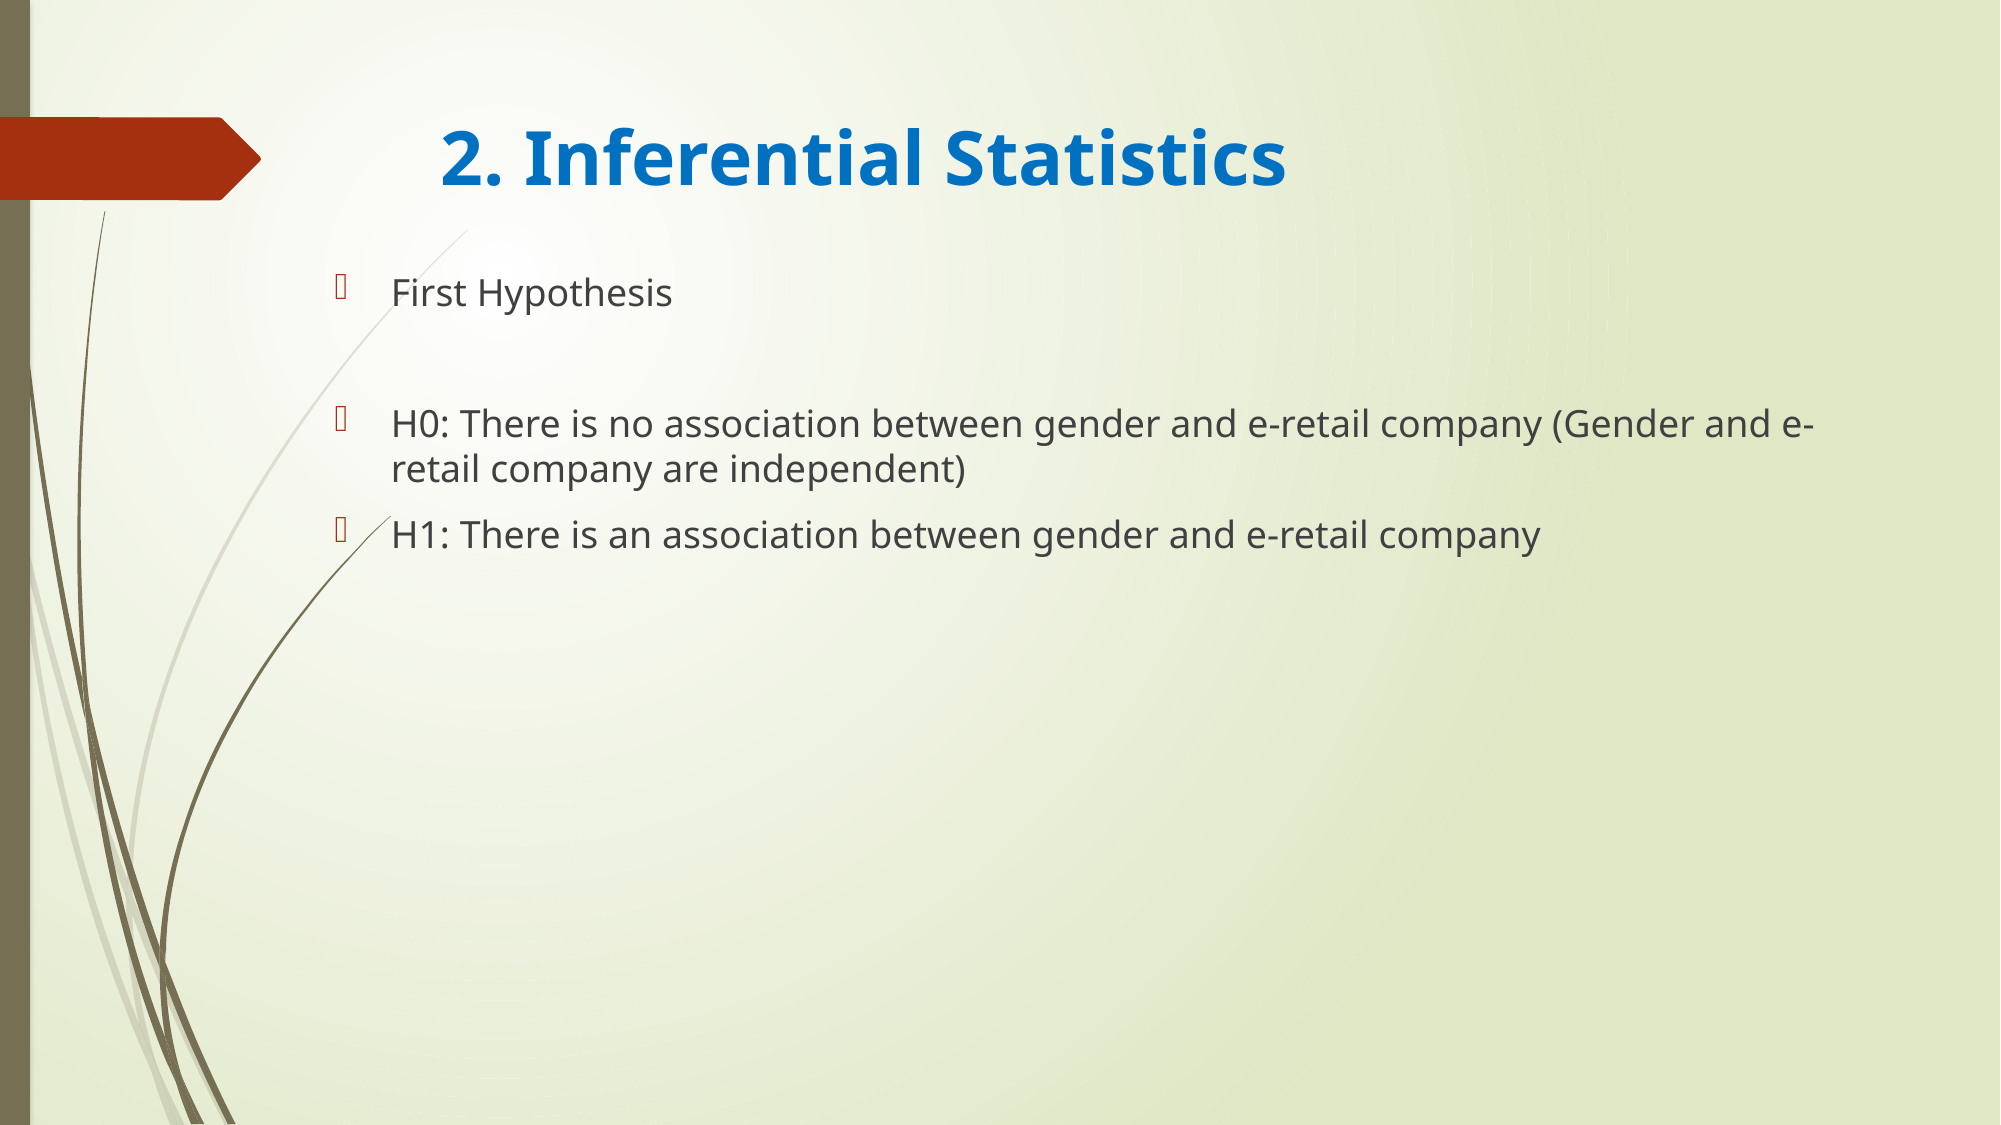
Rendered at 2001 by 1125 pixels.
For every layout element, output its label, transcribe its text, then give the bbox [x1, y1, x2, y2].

title 2. Inferential Statistics [425, 102, 1888, 261]
list First Hypothesis H0: There is no association between gender and e-retail company (Gender and e-retail company are independent) H1: There is an association between gender and e-retail company [319, 261, 1888, 970]
